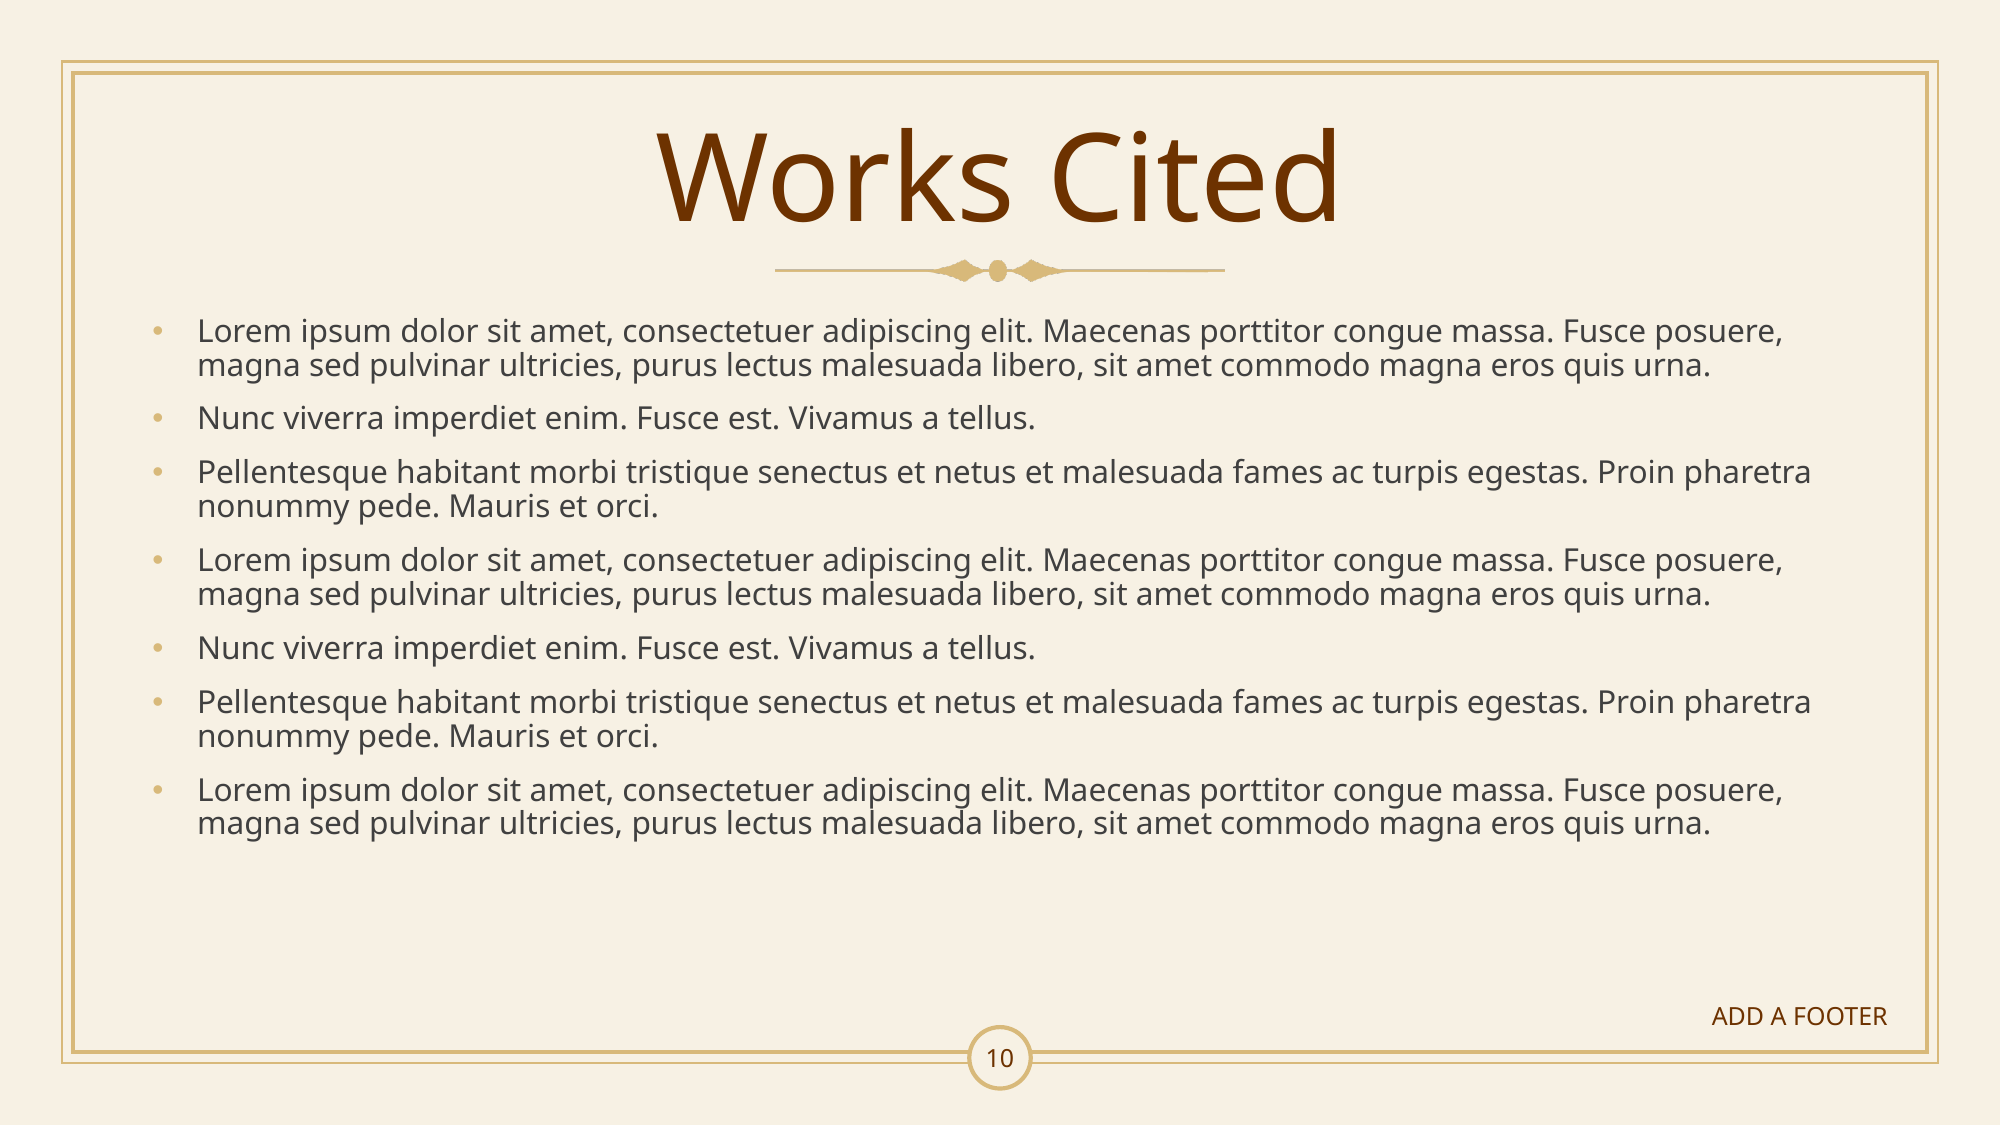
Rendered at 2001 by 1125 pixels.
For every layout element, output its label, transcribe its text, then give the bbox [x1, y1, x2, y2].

list Lorem ipsum dolor sit amet, consectetuer adipiscing elit. Maecenas porttitor congue massa. Fusce posuere, magna sed pulvinar ultricies, purus lectus malesuada libero, sit amet commodo magna eros quis urna. Nunc viverra imperdiet enim. Fusce est. Vivamus a tellus. Pellentesque habitant morbi tristique senectus et netus et malesuada fames ac turpis egestas. Proin pharetra nonummy pede. Mauris et orci. Lorem ipsum dolor sit amet, consectetuer adipiscing elit. Maecenas porttitor congue massa. Fusce posuere, magna sed pulvinar ultricies, purus lectus malesuada libero, sit amet commodo magna eros quis urna. Nunc viverra imperdiet enim. Fusce est. Vivamus a tellus. Pellentesque habitant morbi tristique senectus et netus et malesuada fames ac turpis egestas. Proin pharetra nonummy pede. Mauris et orci. Lorem ipsum dolor sit amet, consectetuer adipiscing elit. Maecenas porttitor congue massa. Fusce posuere, magna sed pulvinar ultricies, purus lectus malesuada libero, sit amet commodo magna eros quis urna. [137, 307, 1863, 922]
slide_number 10 [954, 1029, 1045, 1089]
picture [775, 259, 1225, 282]
footer ADD A FOOTER [1345, 987, 1904, 1047]
title Works Cited [137, 107, 1863, 256]
